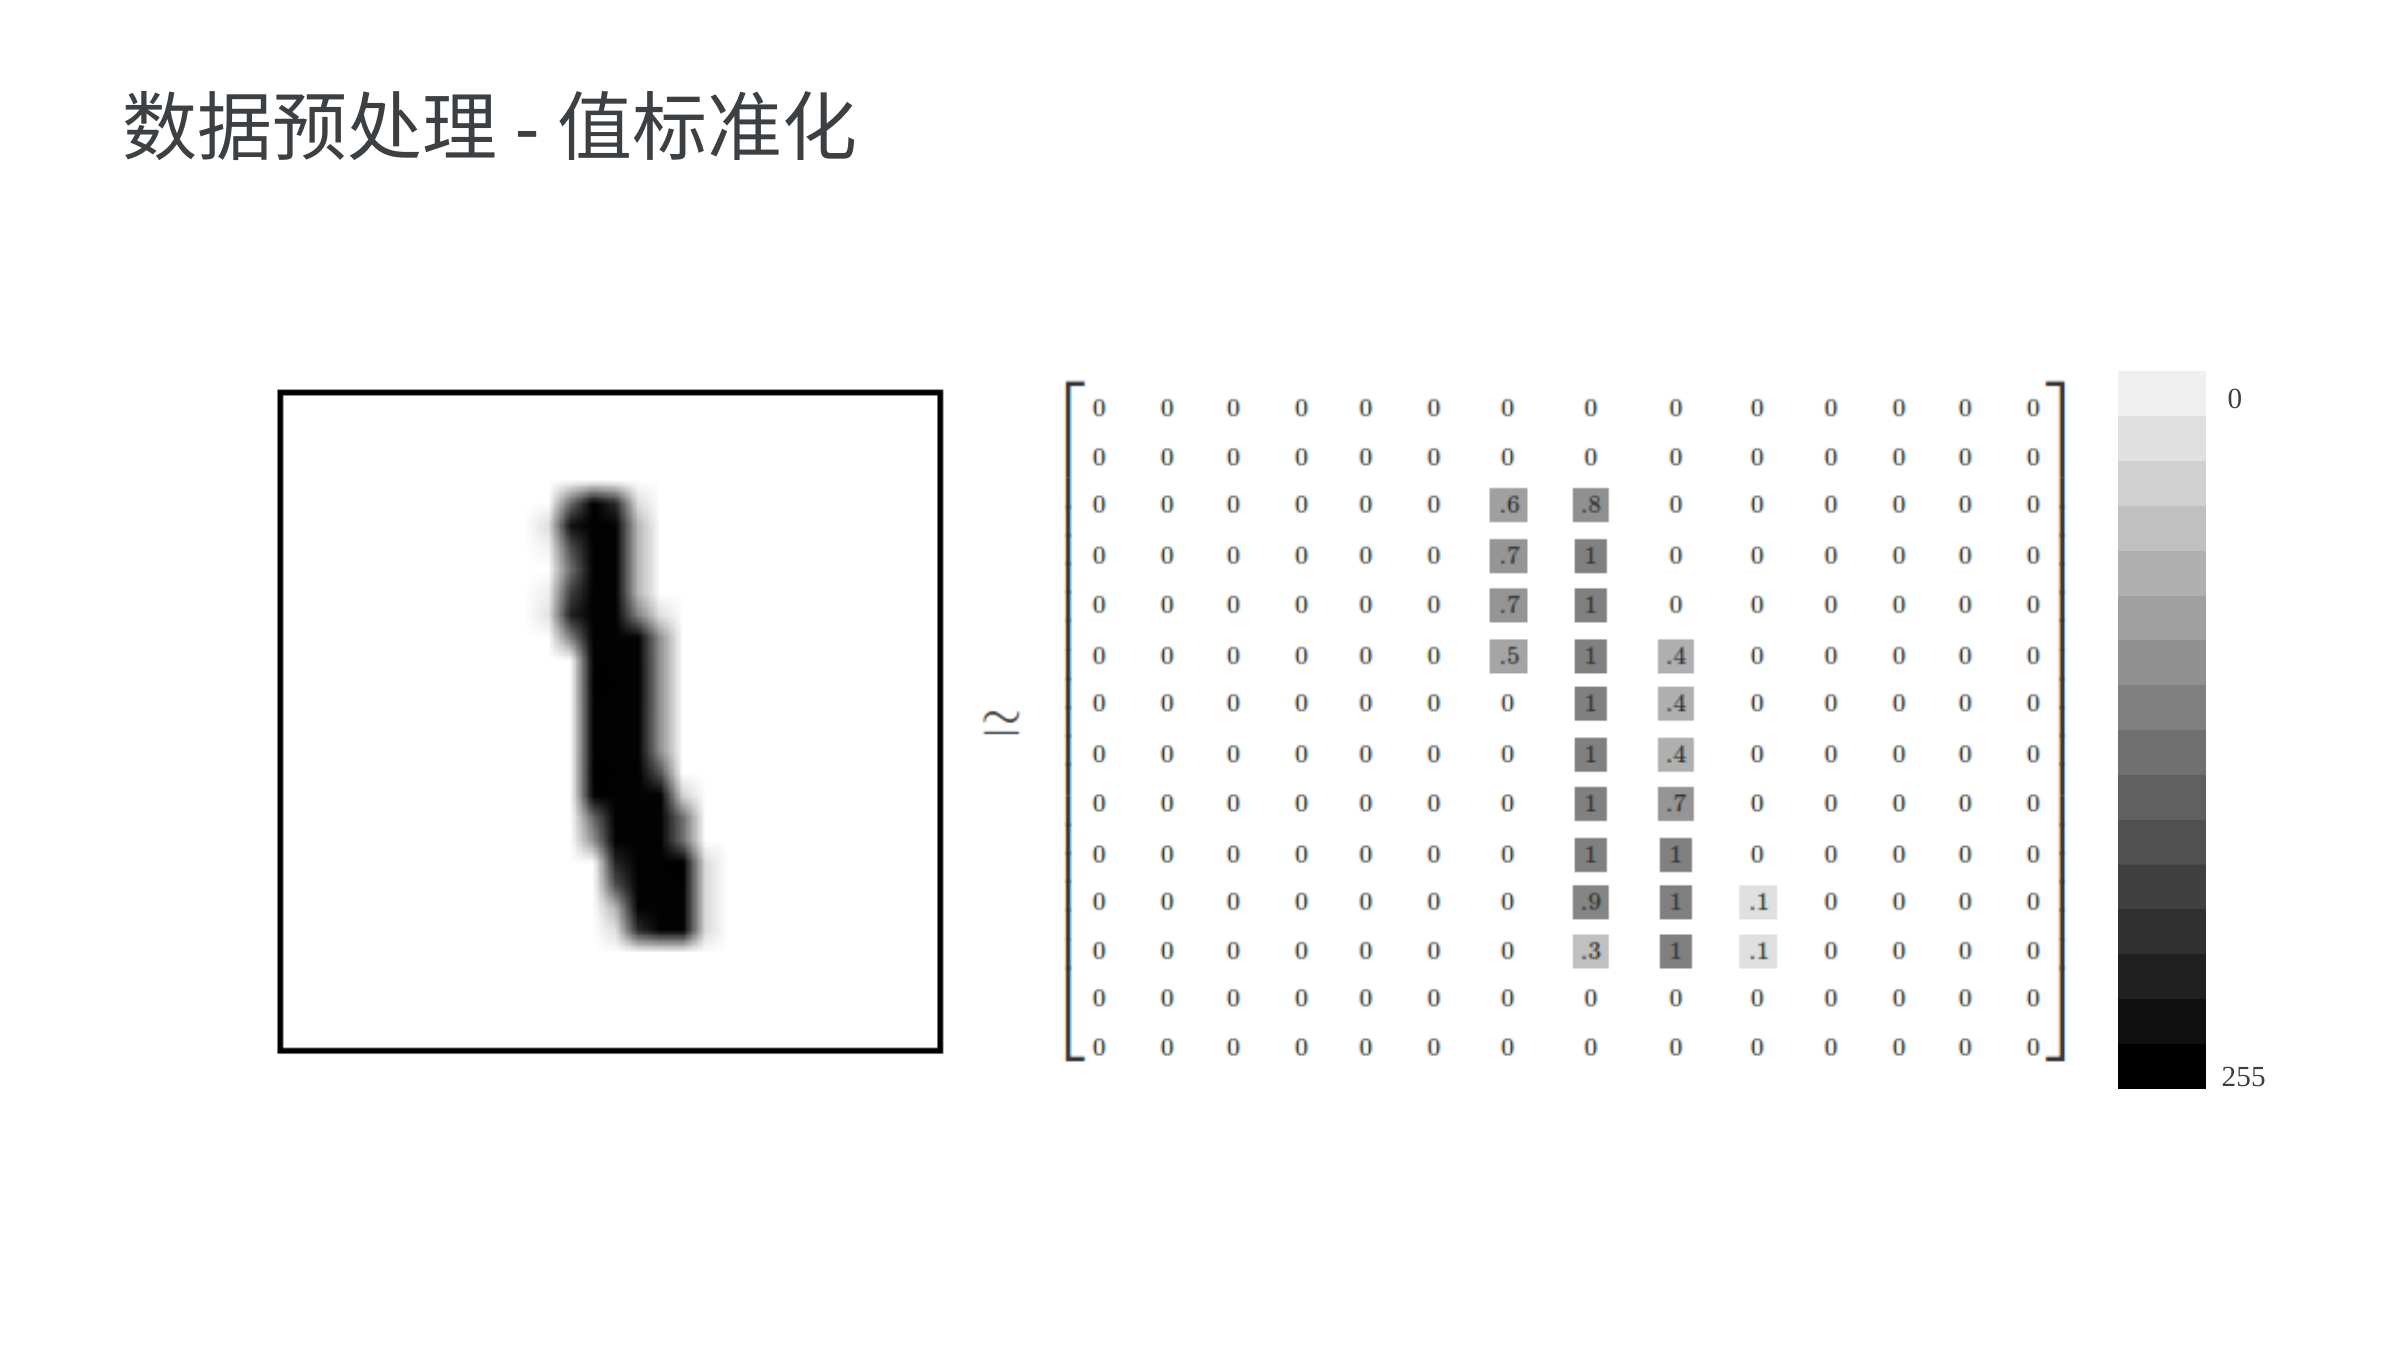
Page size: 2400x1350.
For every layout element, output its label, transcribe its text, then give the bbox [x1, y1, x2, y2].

picture [242, 358, 2099, 1090]
text_box 255 [2206, 1050, 2281, 1100]
text_box 0 [2212, 371, 2258, 422]
picture [2118, 371, 2207, 1090]
text_box 数据预处理-值标准化 [107, 64, 1819, 180]
